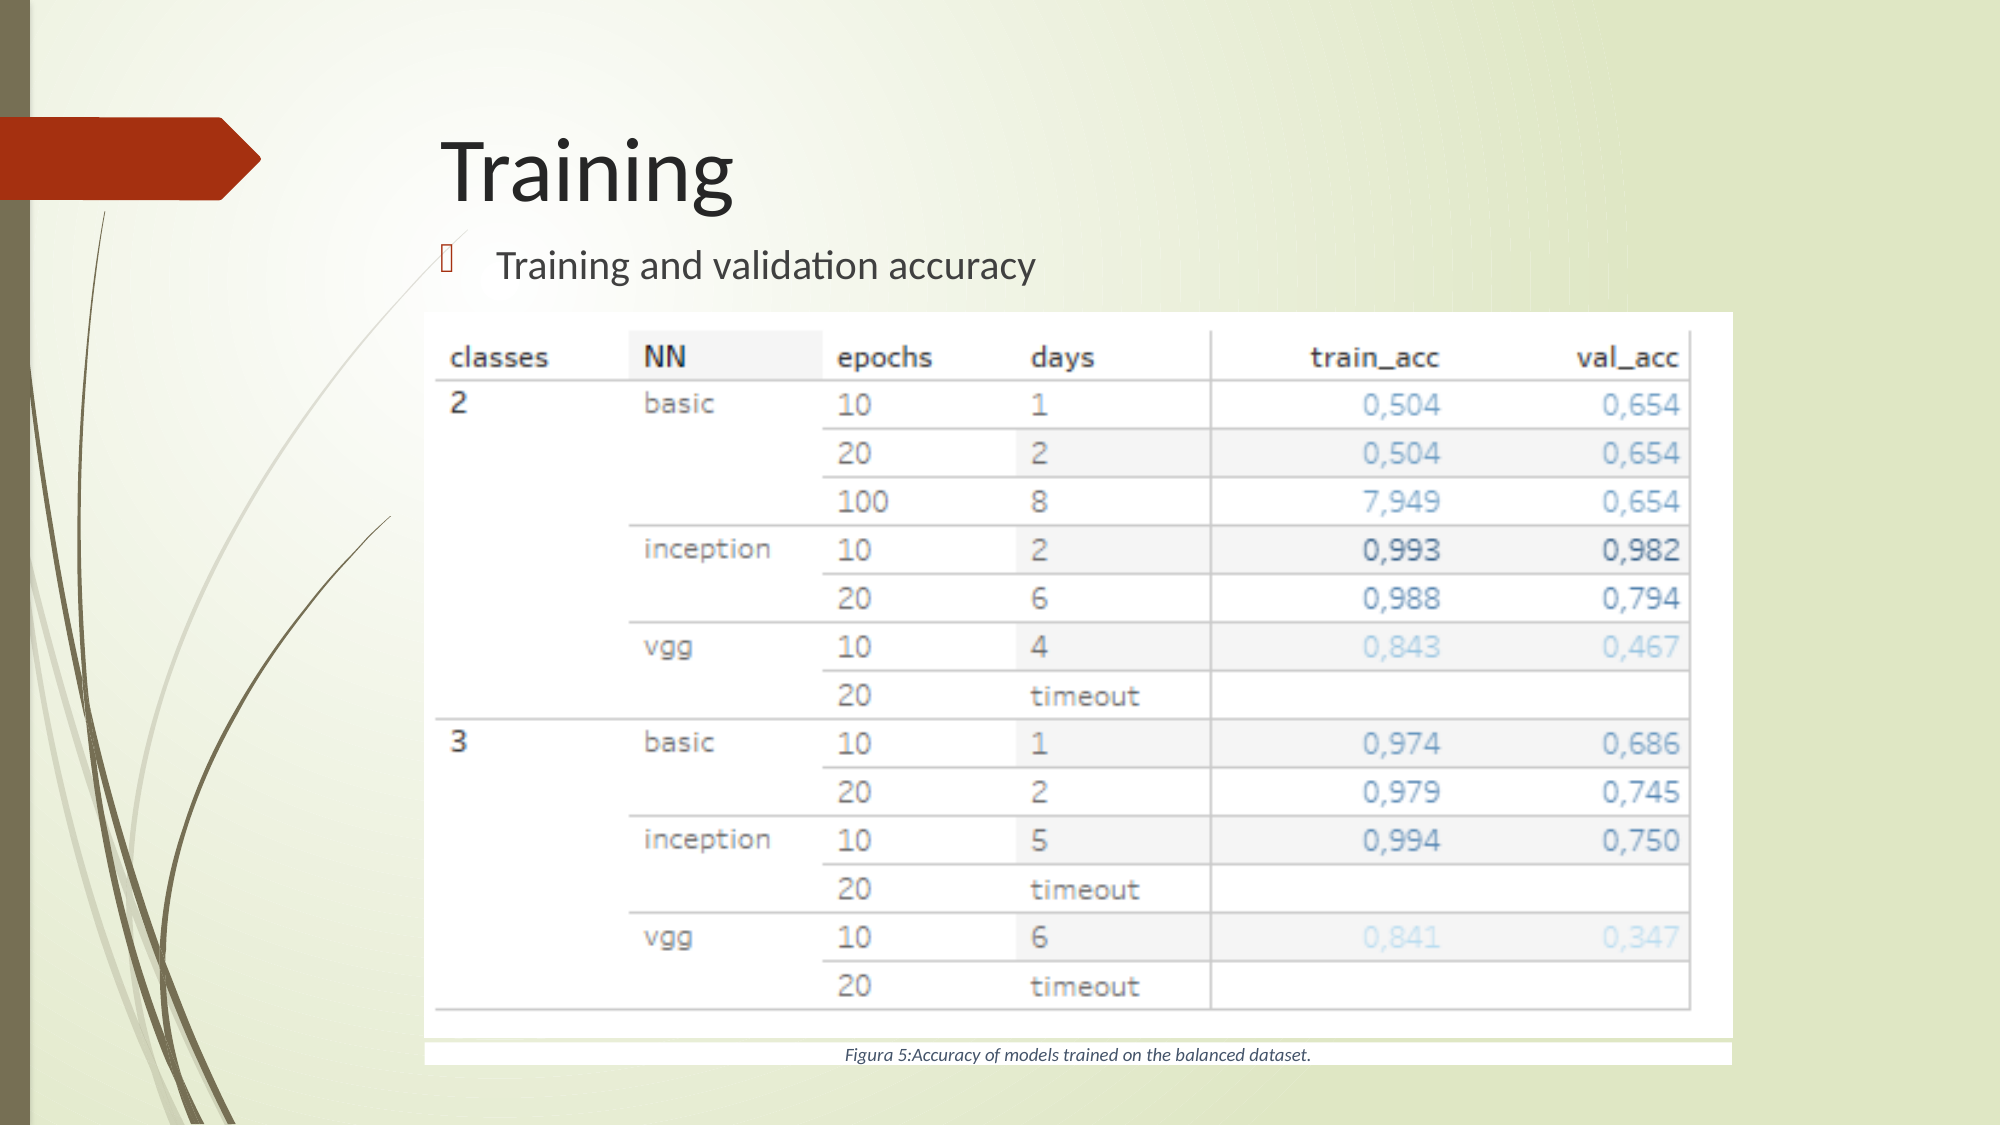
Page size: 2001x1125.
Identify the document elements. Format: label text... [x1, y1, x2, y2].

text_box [424, 312, 1733, 1111]
list Training and validation accuracy [424, 230, 1888, 658]
title Training [425, 102, 1888, 230]
